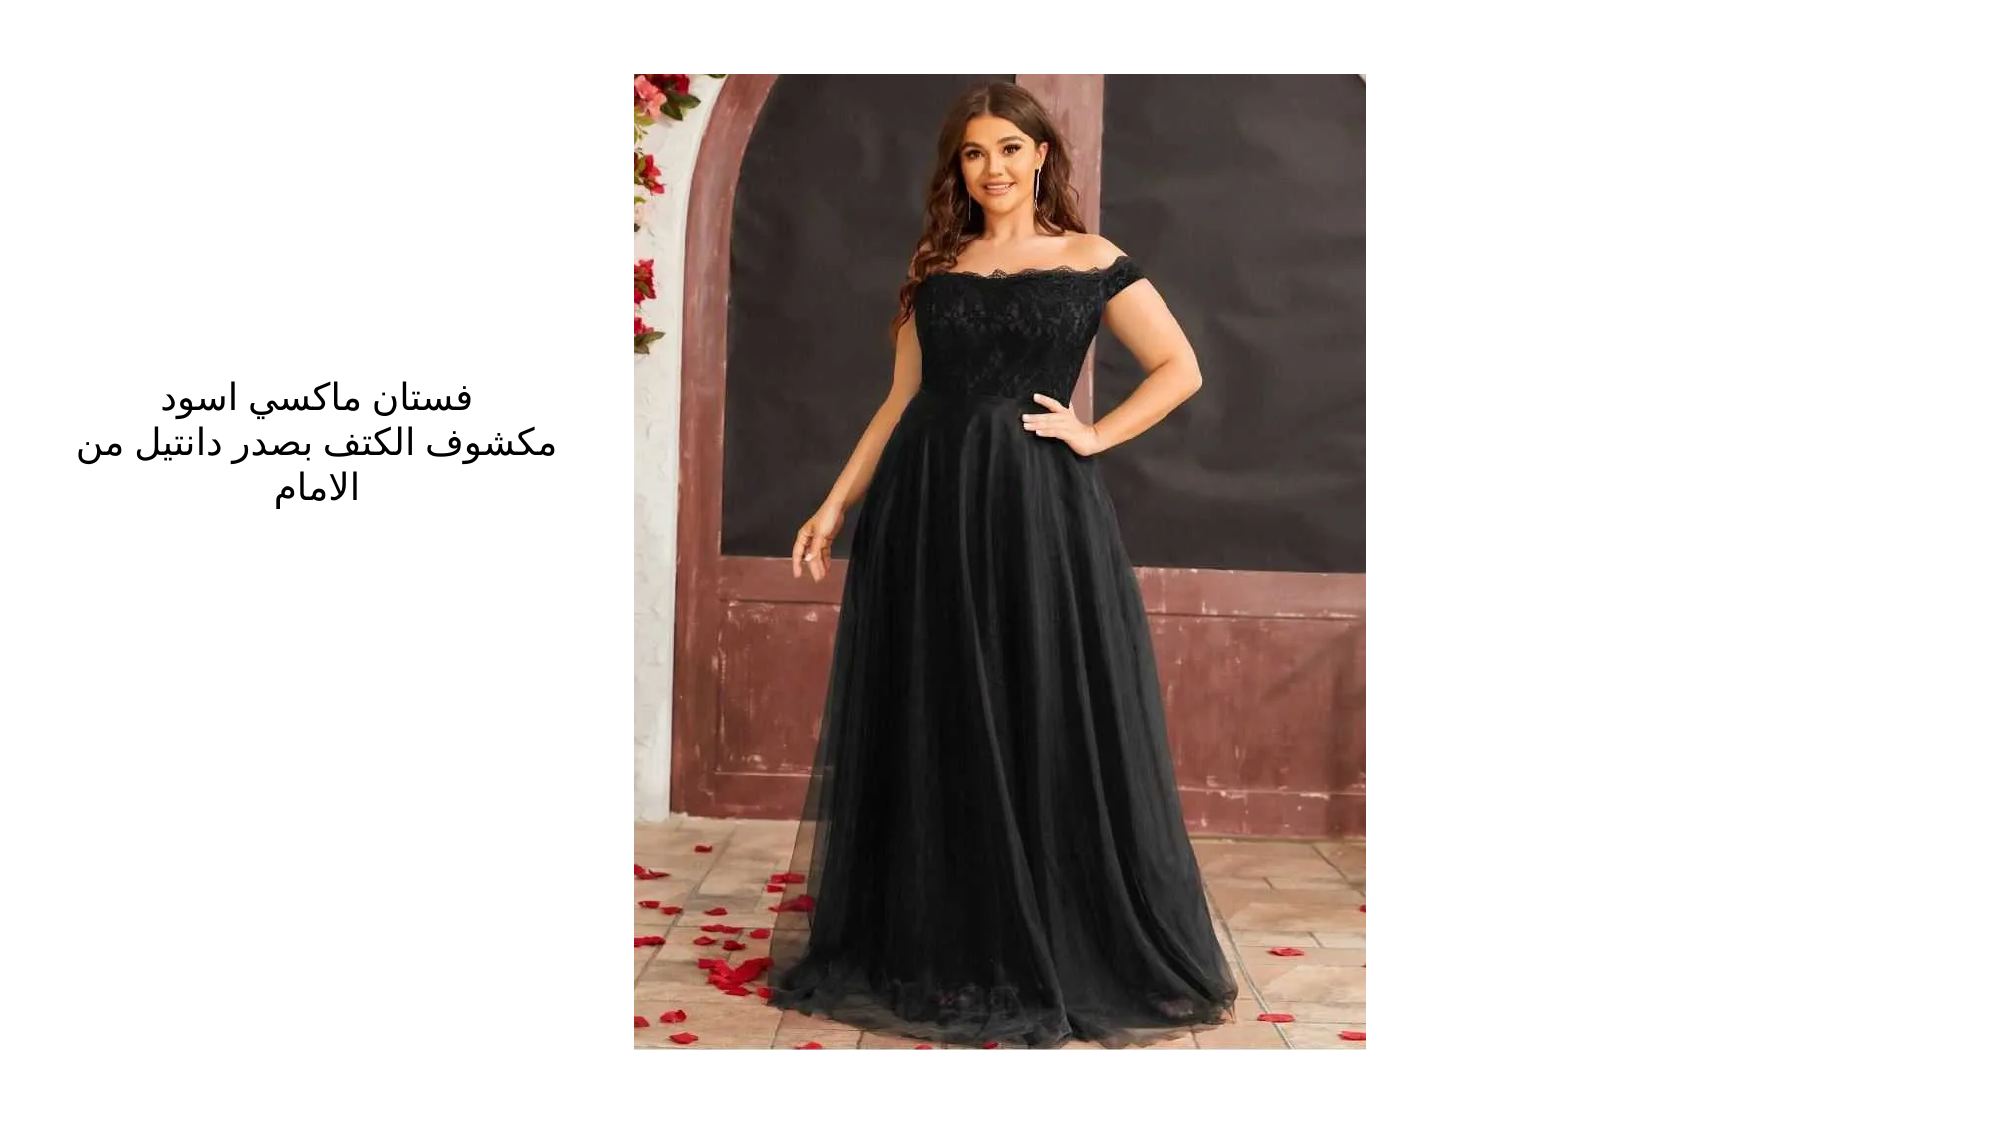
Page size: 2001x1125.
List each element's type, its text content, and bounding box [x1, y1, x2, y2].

text_box فستان ماكسي اسود مكشوف الكتف بصدر دانتيل من الامام [50, 365, 584, 516]
picture [634, 74, 1366, 1050]
